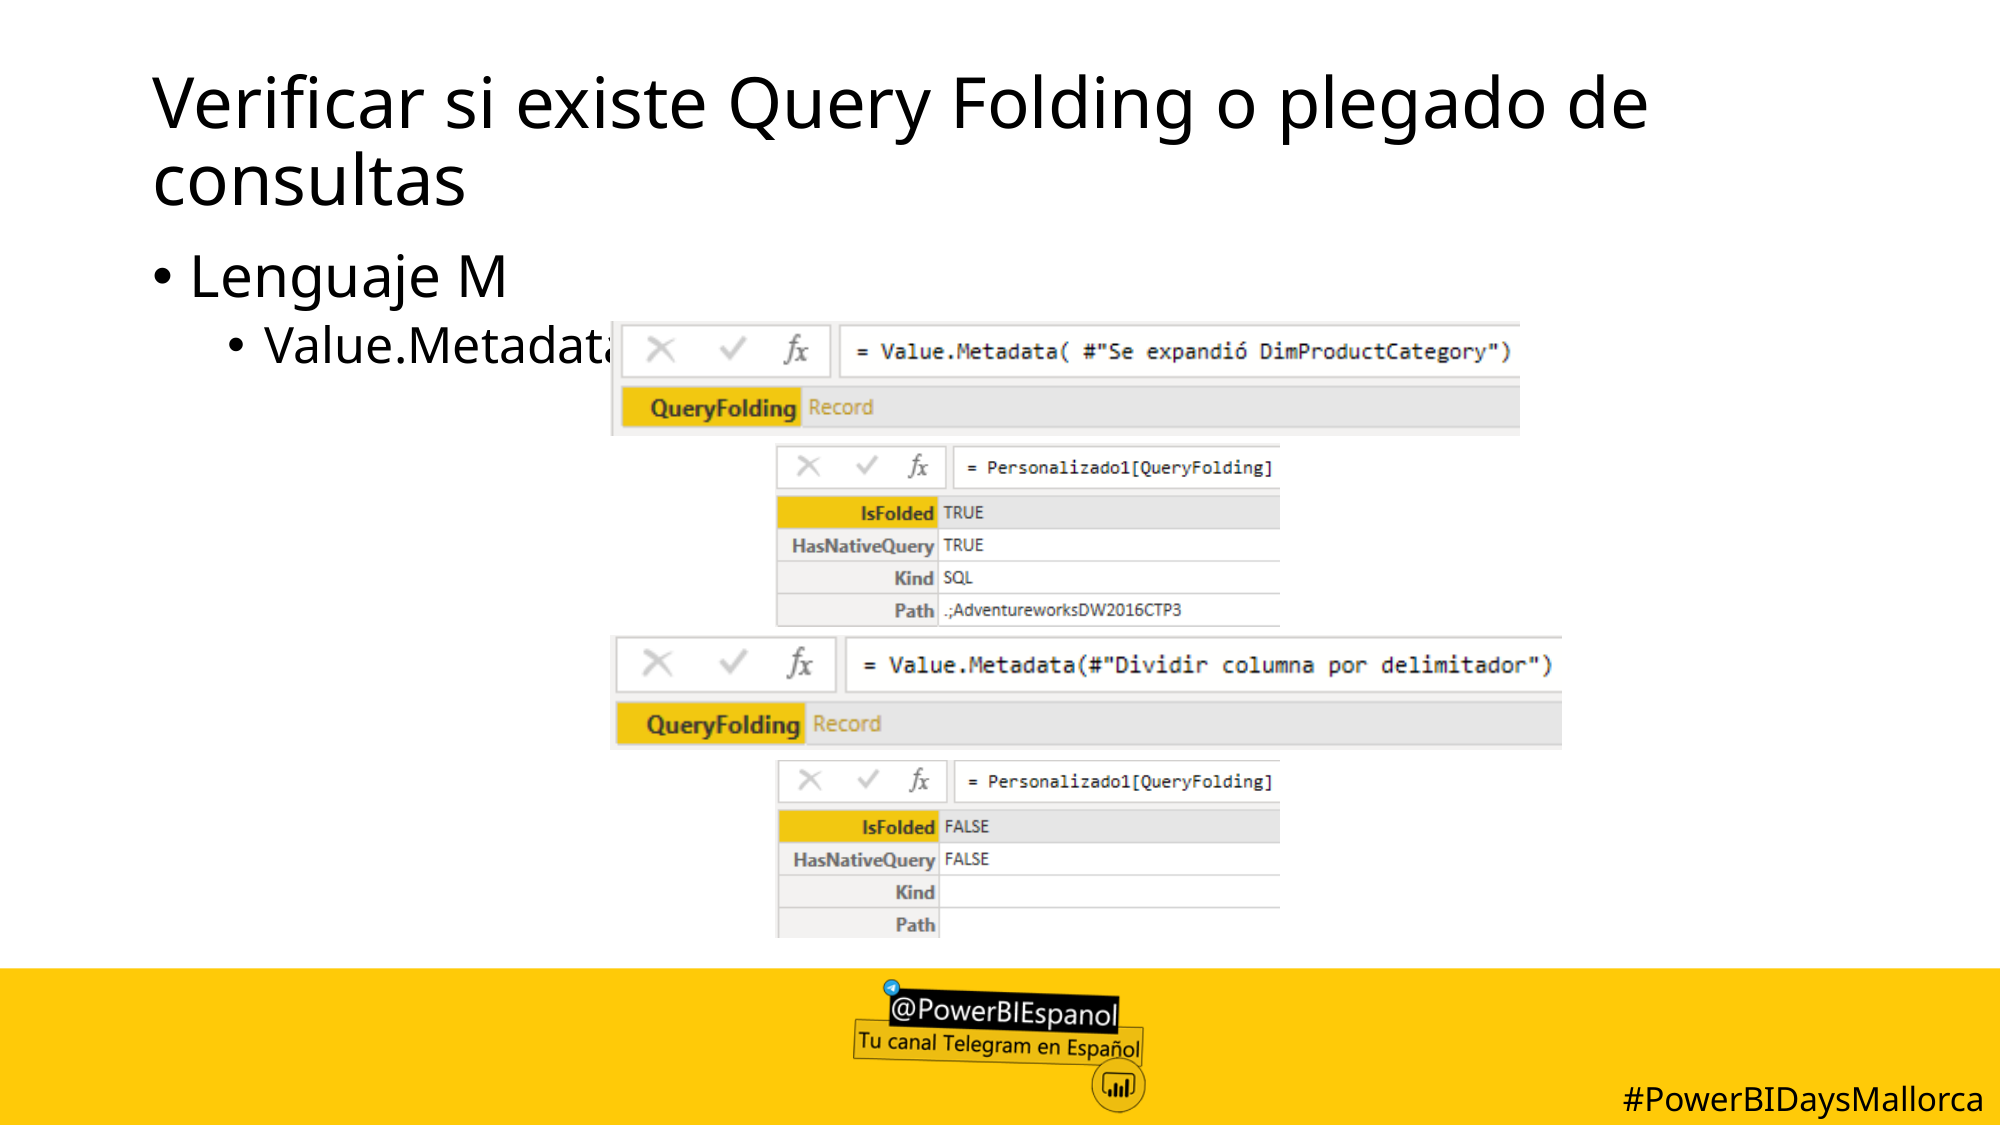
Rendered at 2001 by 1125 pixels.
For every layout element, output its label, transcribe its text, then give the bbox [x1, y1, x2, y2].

picture [775, 443, 1280, 628]
list Lenguaje M Value.Metadata(Nombre_del_paso) [137, 239, 1863, 954]
picture [610, 321, 1520, 436]
picture [775, 760, 1280, 938]
title Verificar si existe Query Folding o plegado de consultas [137, 59, 1863, 229]
picture [610, 635, 1562, 750]
picture [853, 976, 1147, 1117]
